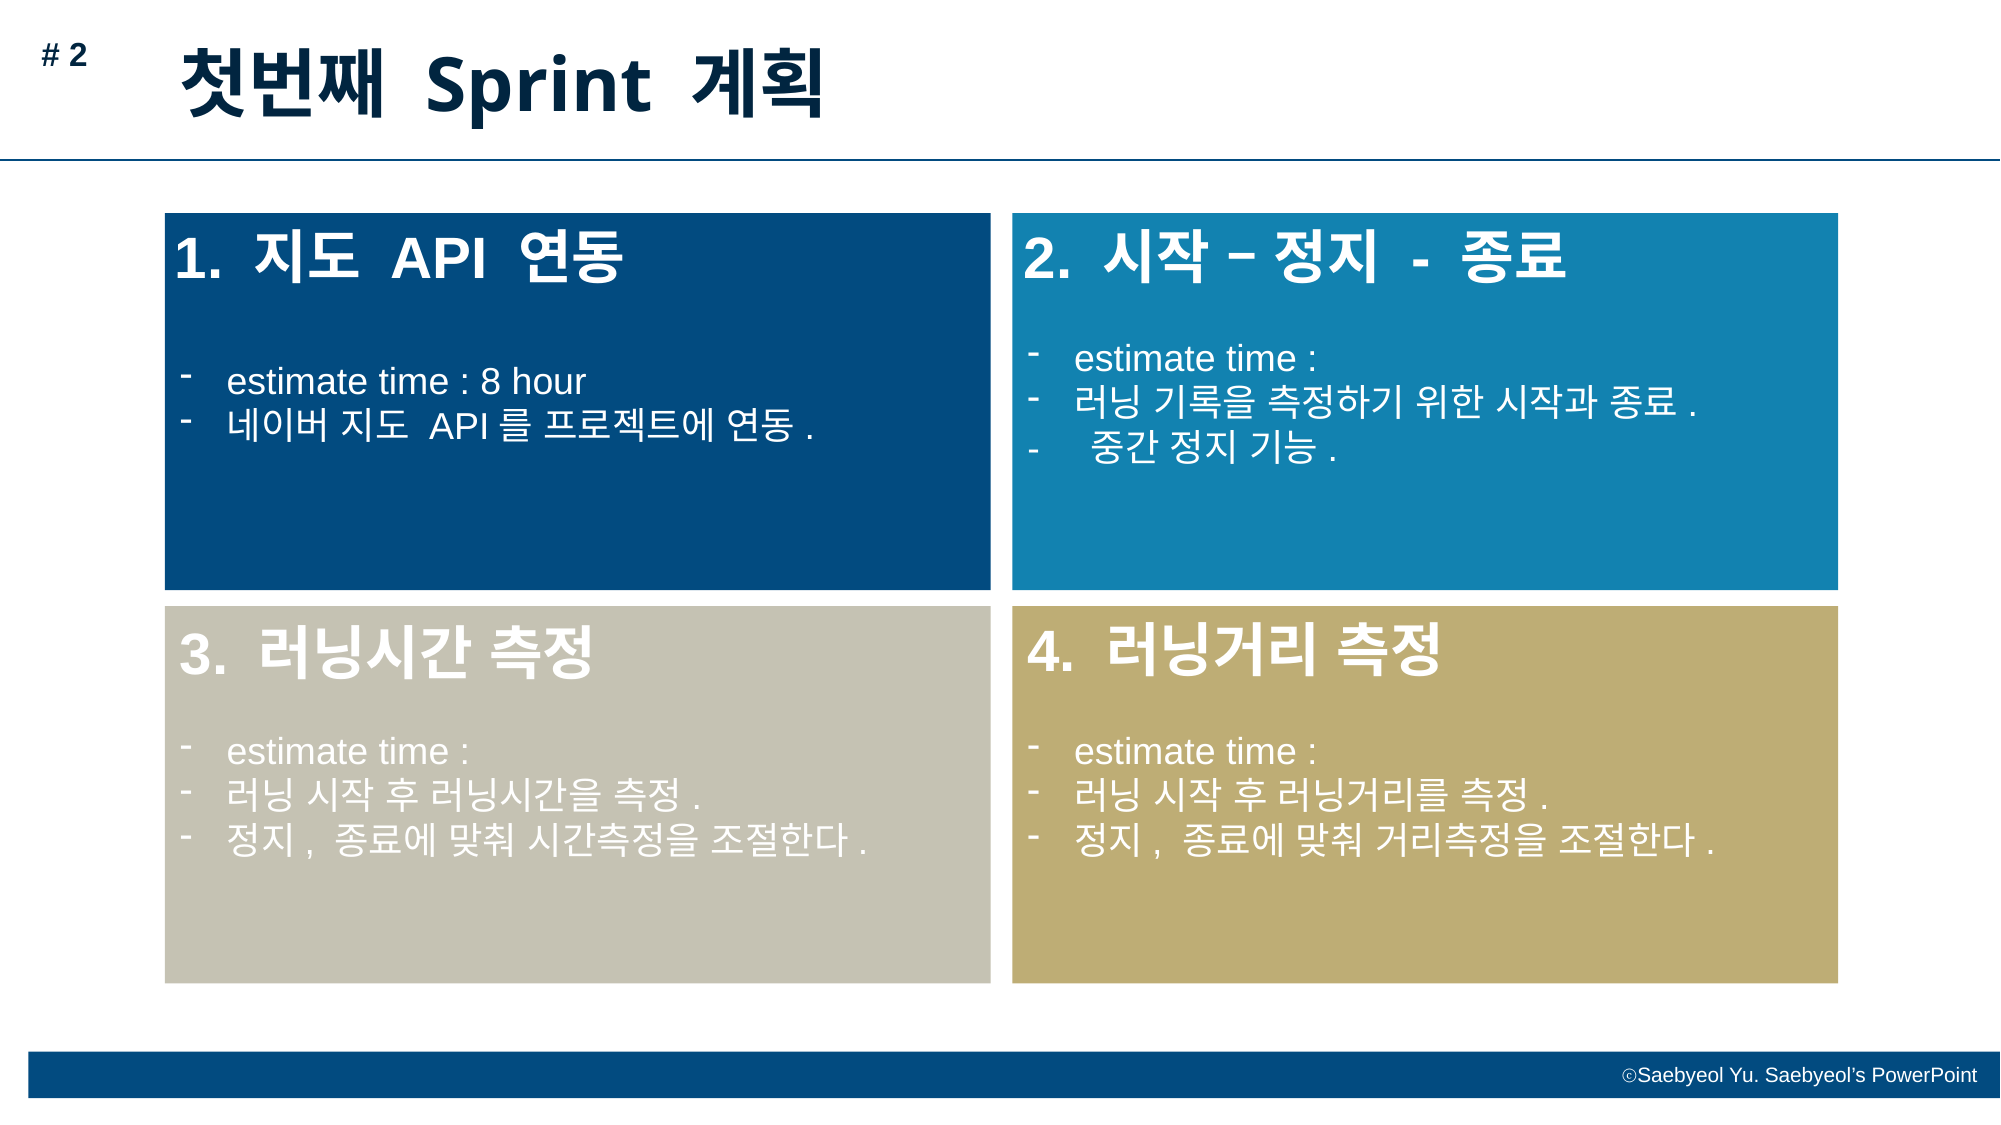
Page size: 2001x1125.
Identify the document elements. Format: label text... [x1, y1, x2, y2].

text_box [164, 212, 1839, 984]
text_box # 2 [26, 26, 165, 81]
text_box 첫번째 Sprint 계획 [164, 28, 874, 134]
text_box 1. 지도 API 연동 [159, 213, 164, 298]
